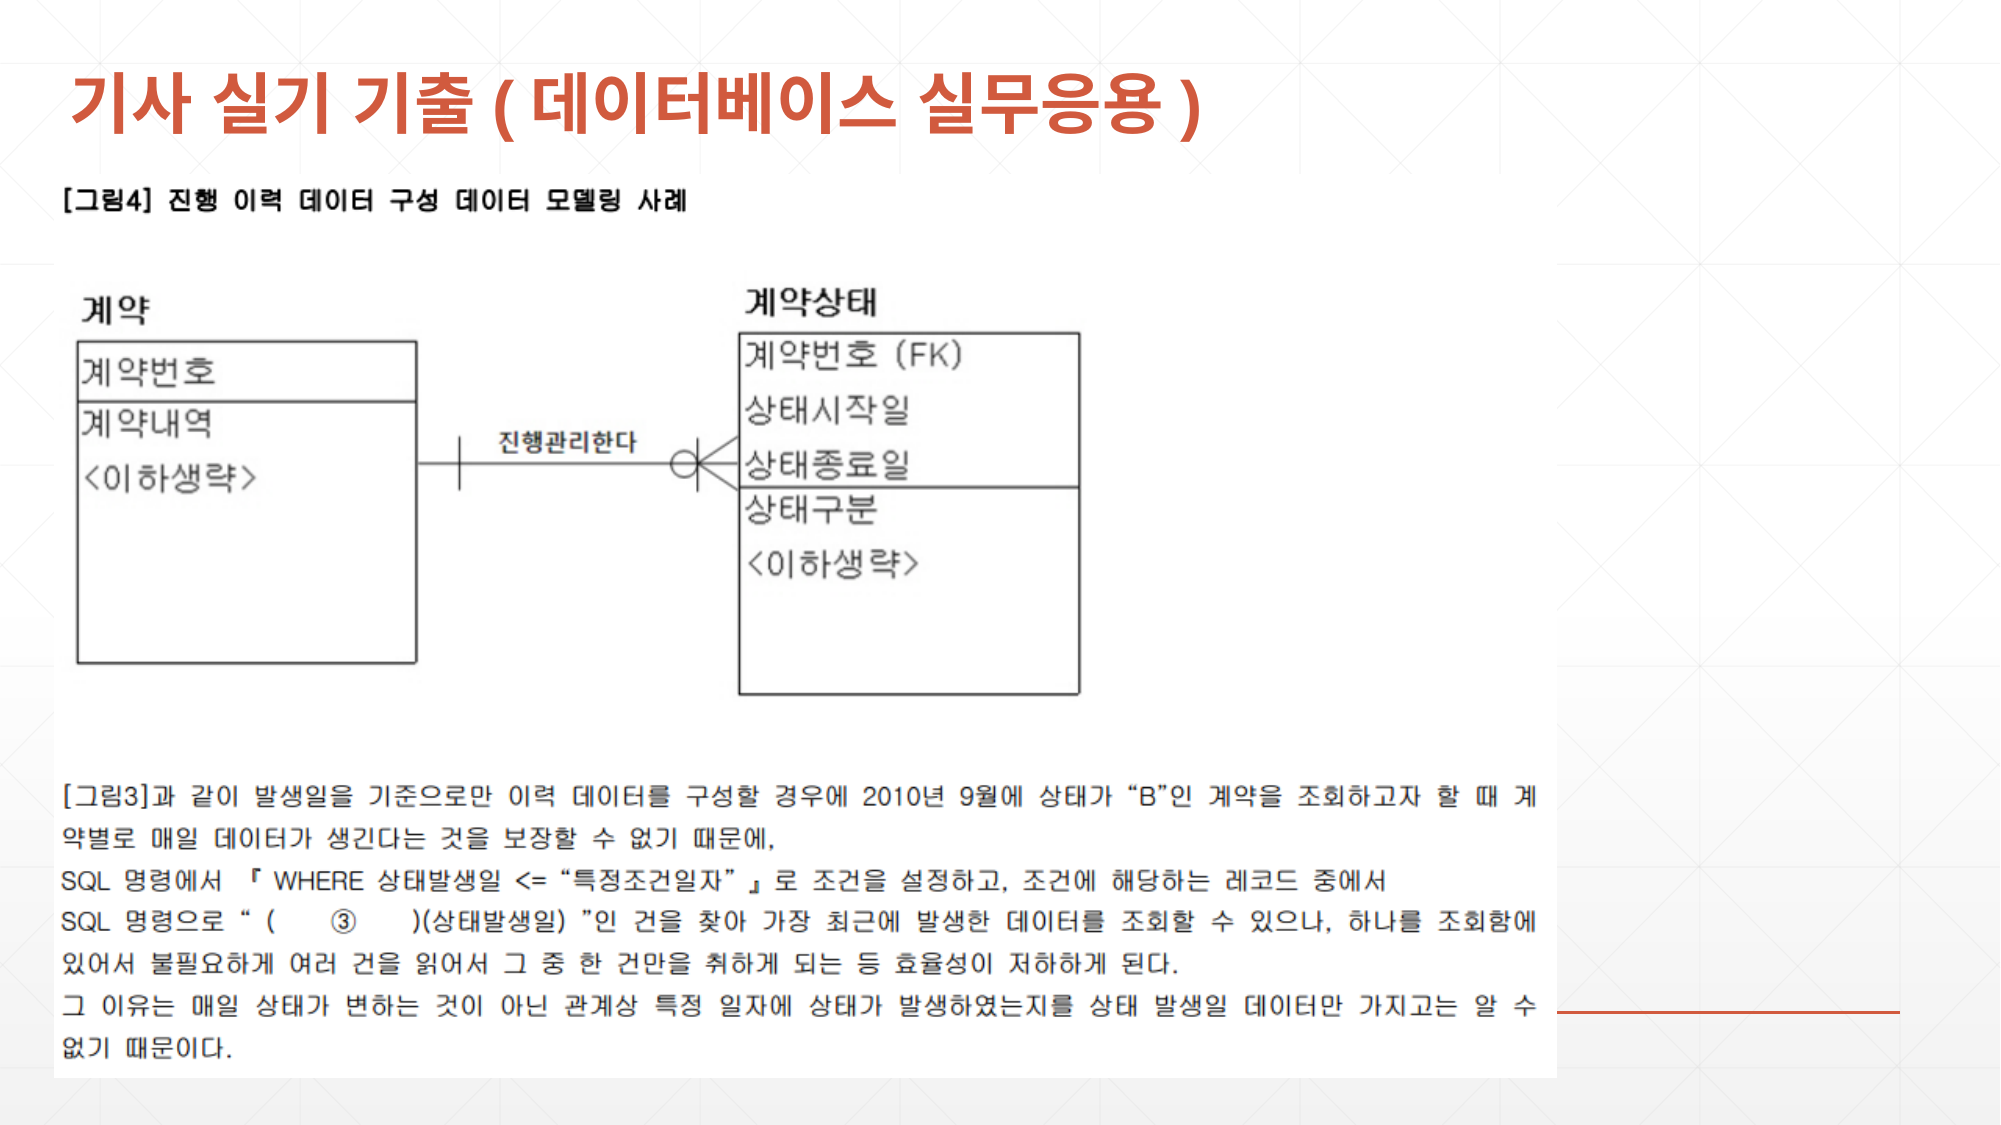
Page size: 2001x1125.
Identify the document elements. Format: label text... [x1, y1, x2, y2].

picture [54, 174, 1557, 1078]
title 기사 실기 기출(데이터베이스 실무응용) [54, 58, 1630, 150]
